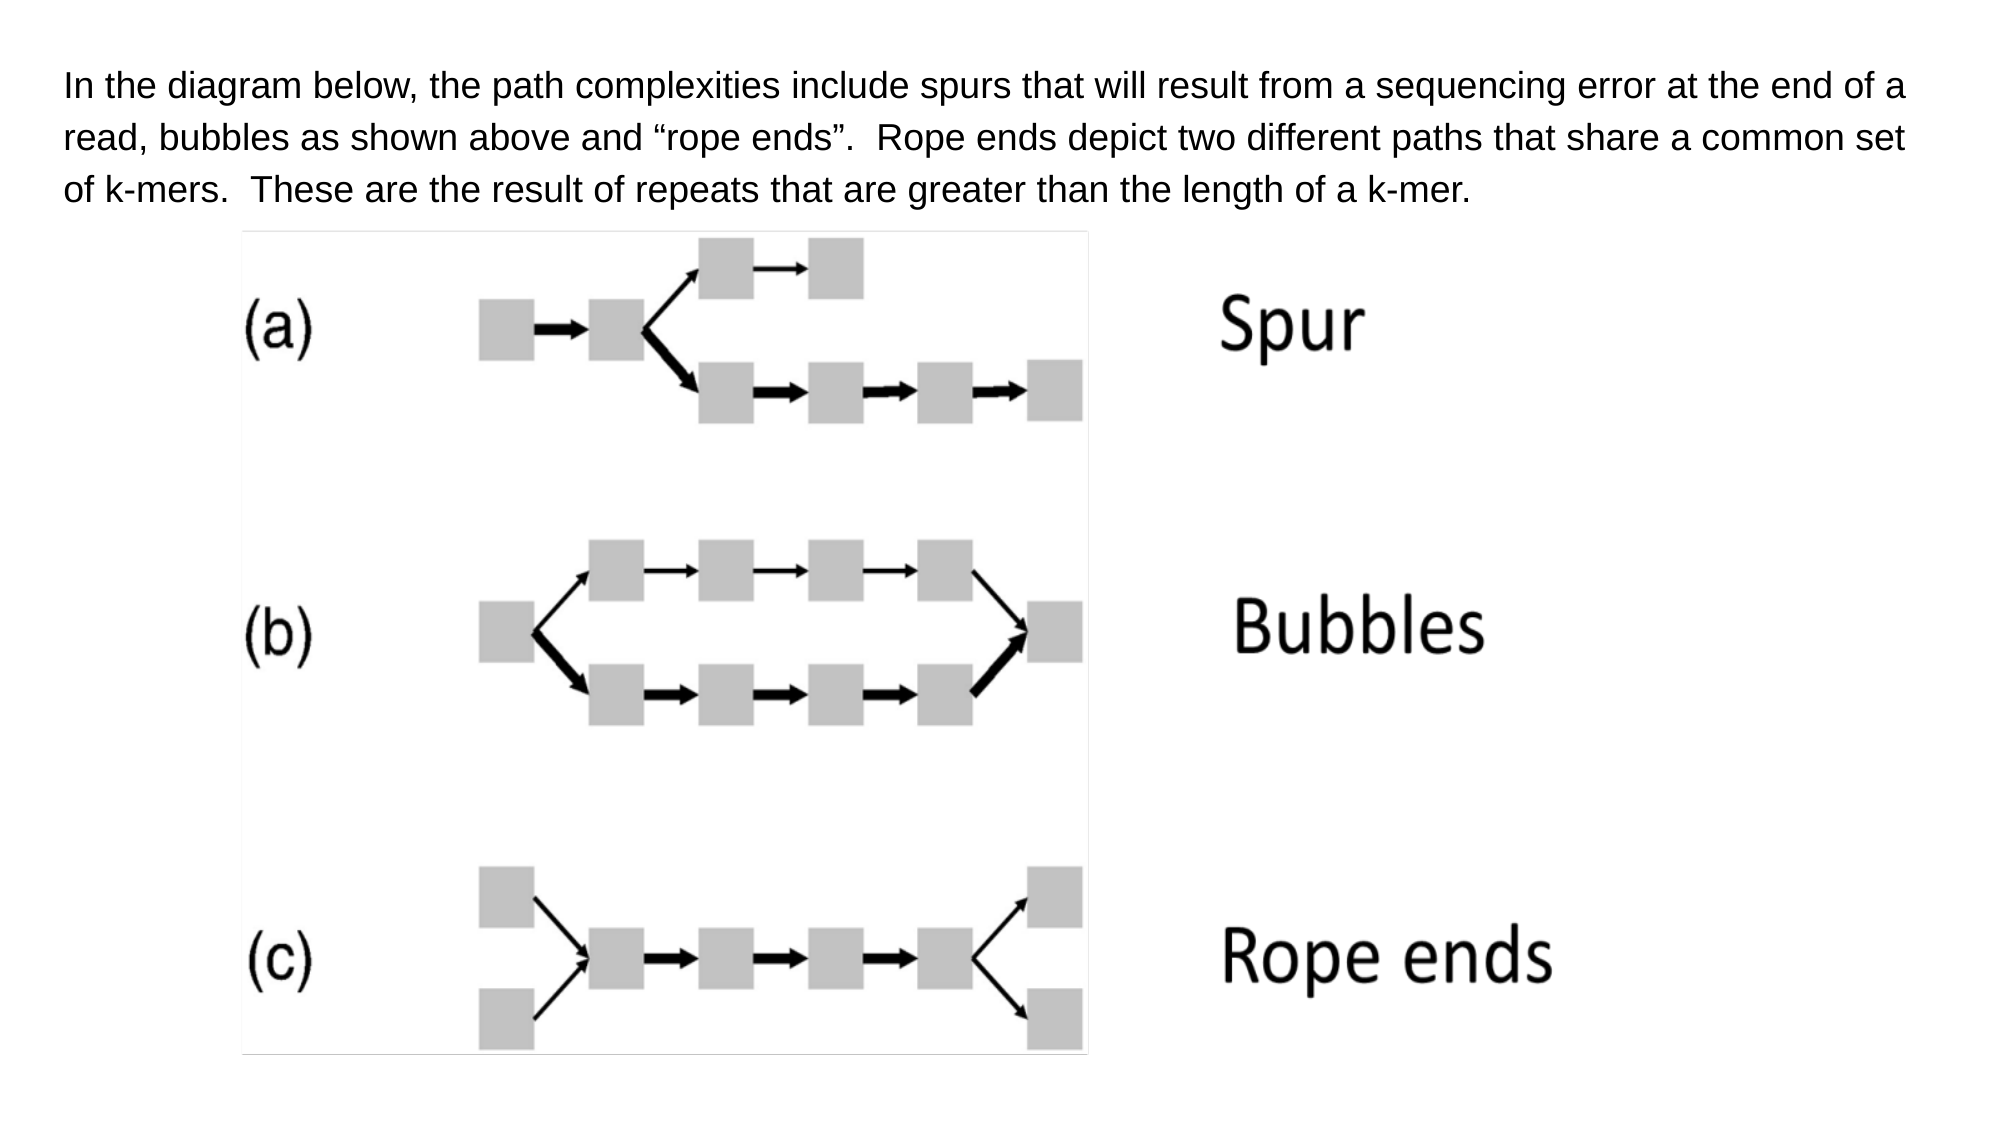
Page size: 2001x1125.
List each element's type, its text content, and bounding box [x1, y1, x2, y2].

text_box In the diagram below, the path complexities include spurs that will result from a sequencing error at the end of a read, bubbles as shown above and “rope ends”. Rope ends depict two different paths that share a common set of k-mers. These are the result of repeats that are greater than the length of a k-mer. [48, 47, 1957, 218]
picture [230, 219, 1602, 1059]
